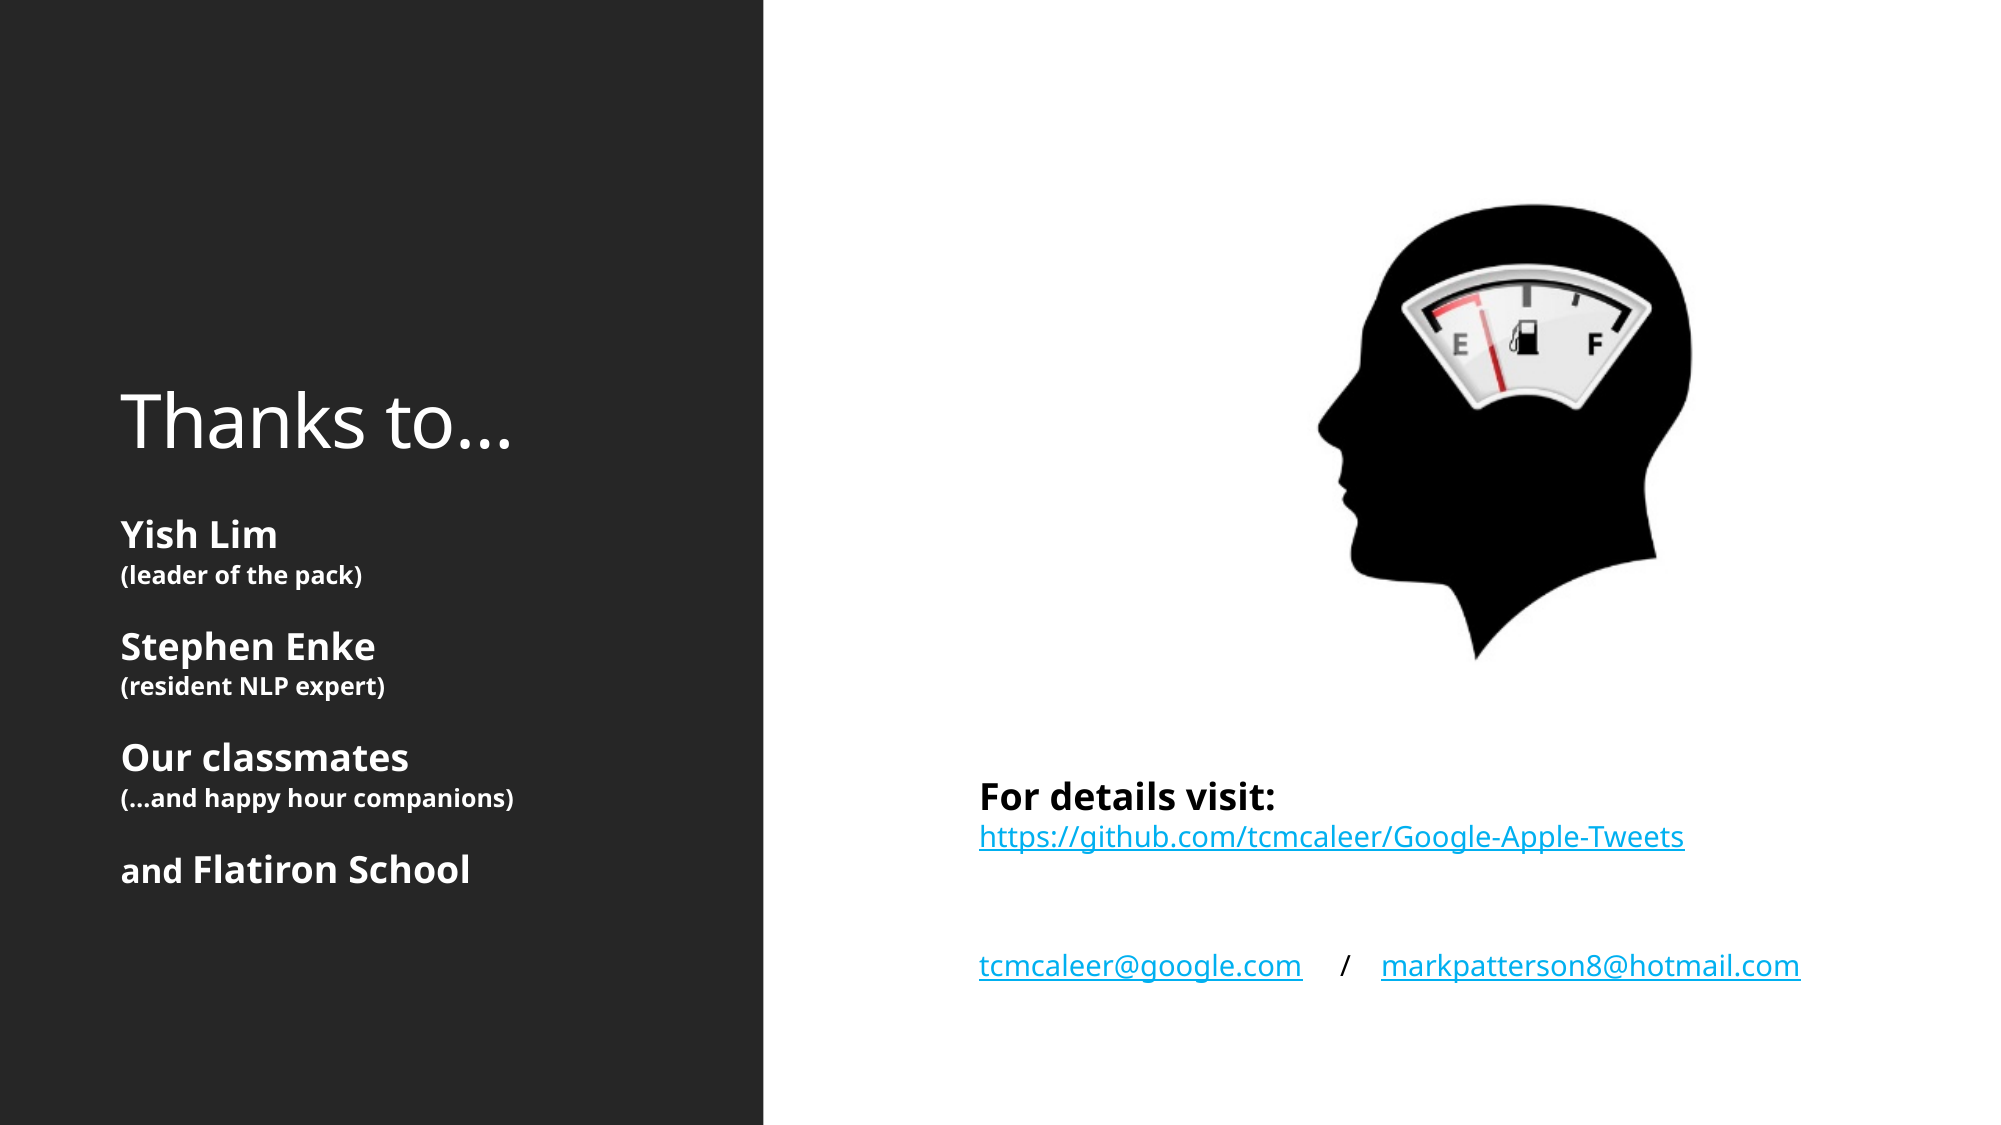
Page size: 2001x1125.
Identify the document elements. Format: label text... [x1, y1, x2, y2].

list Yish Lim (leader of the pack) Stephen Enke (resident NLP expert) Our classmates (…and happy hour companions) and Flatiron School [105, 499, 683, 1002]
picture [1144, 197, 1849, 666]
text_box For details visit: https://github.com/tcmcaleer/Google-Apple-Tweets tcmcaleer@google.com / markpatterson8@hotmail.com [964, 765, 1912, 995]
title Thanks to… [105, 128, 683, 473]
